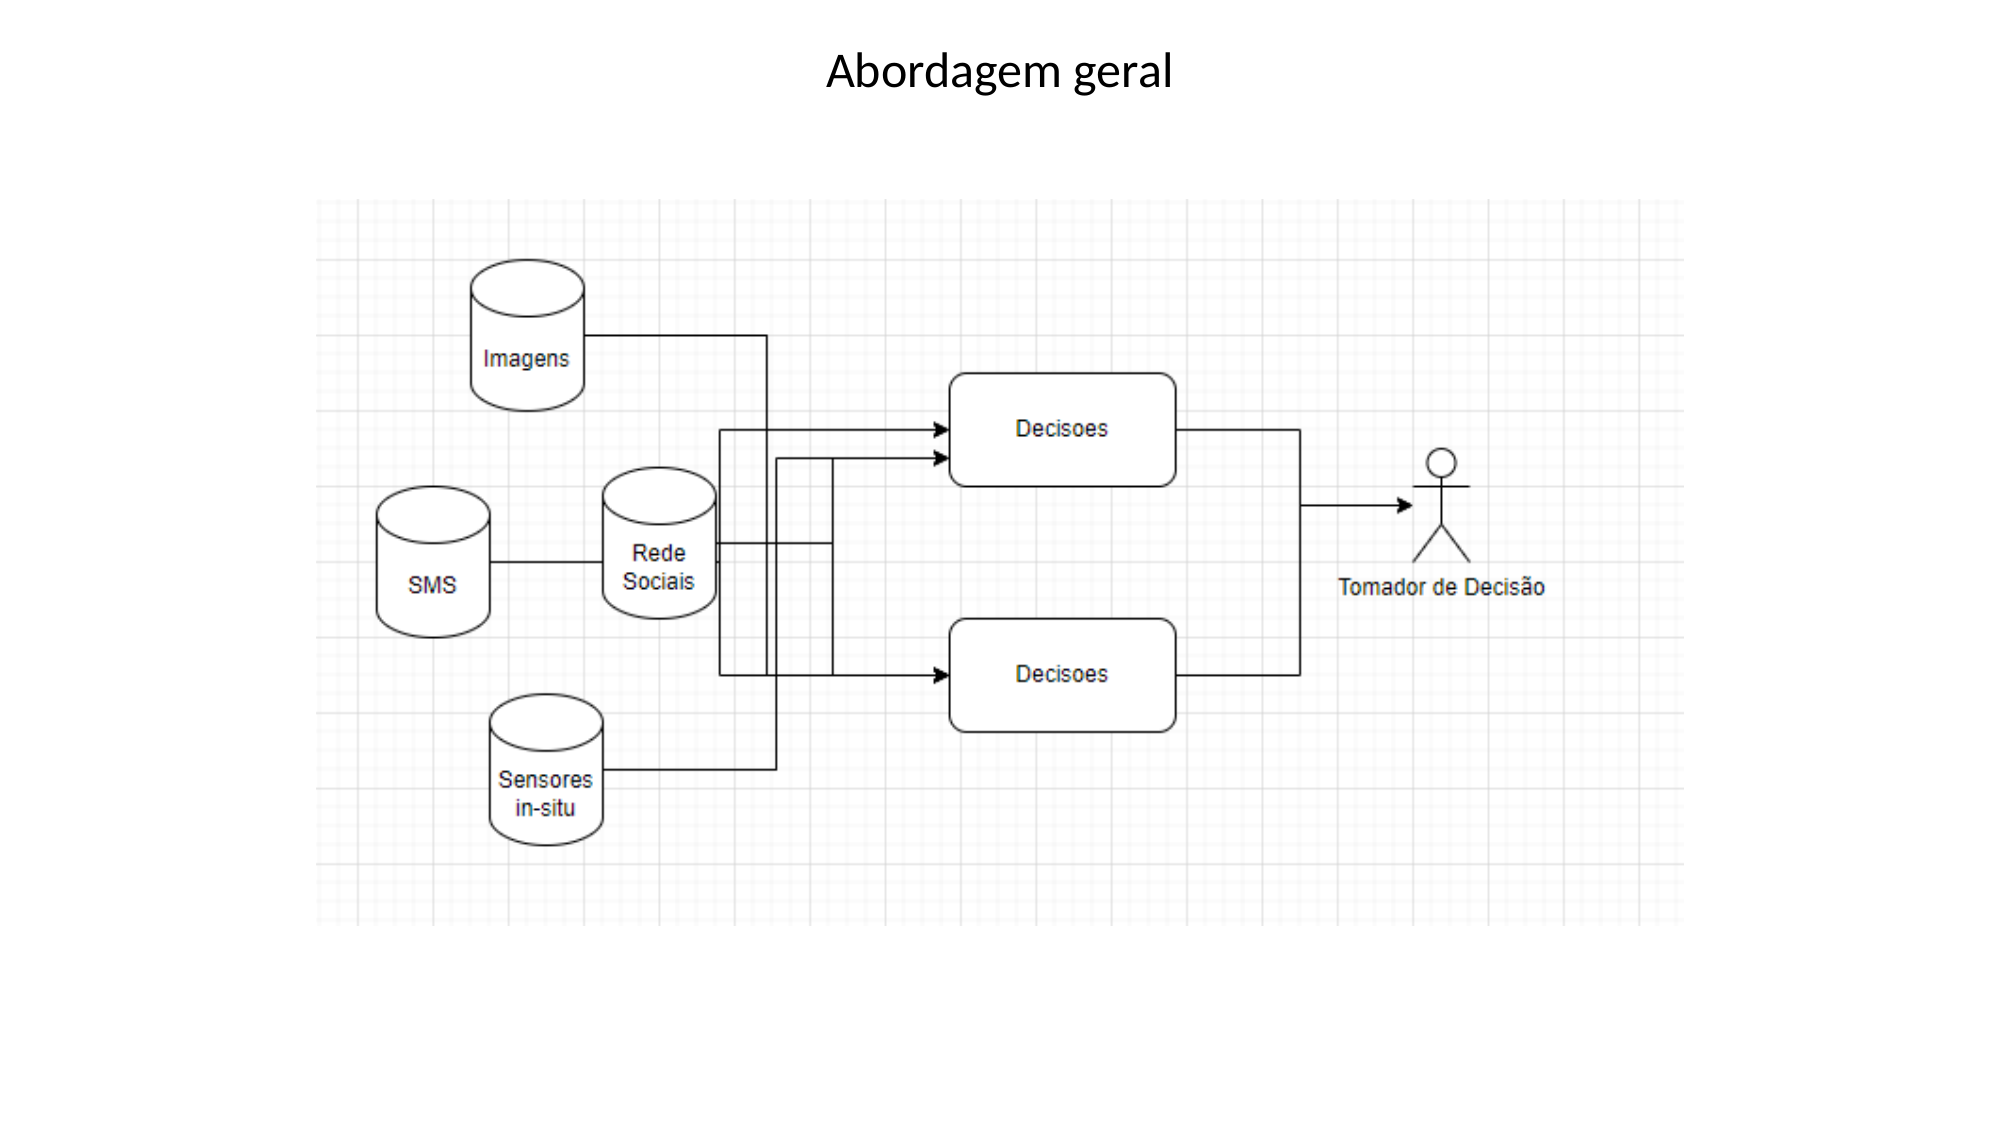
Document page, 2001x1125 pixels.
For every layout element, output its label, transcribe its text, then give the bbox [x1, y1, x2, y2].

subtitle Abordagem geral [249, 36, 1750, 308]
picture [315, 199, 1684, 926]
